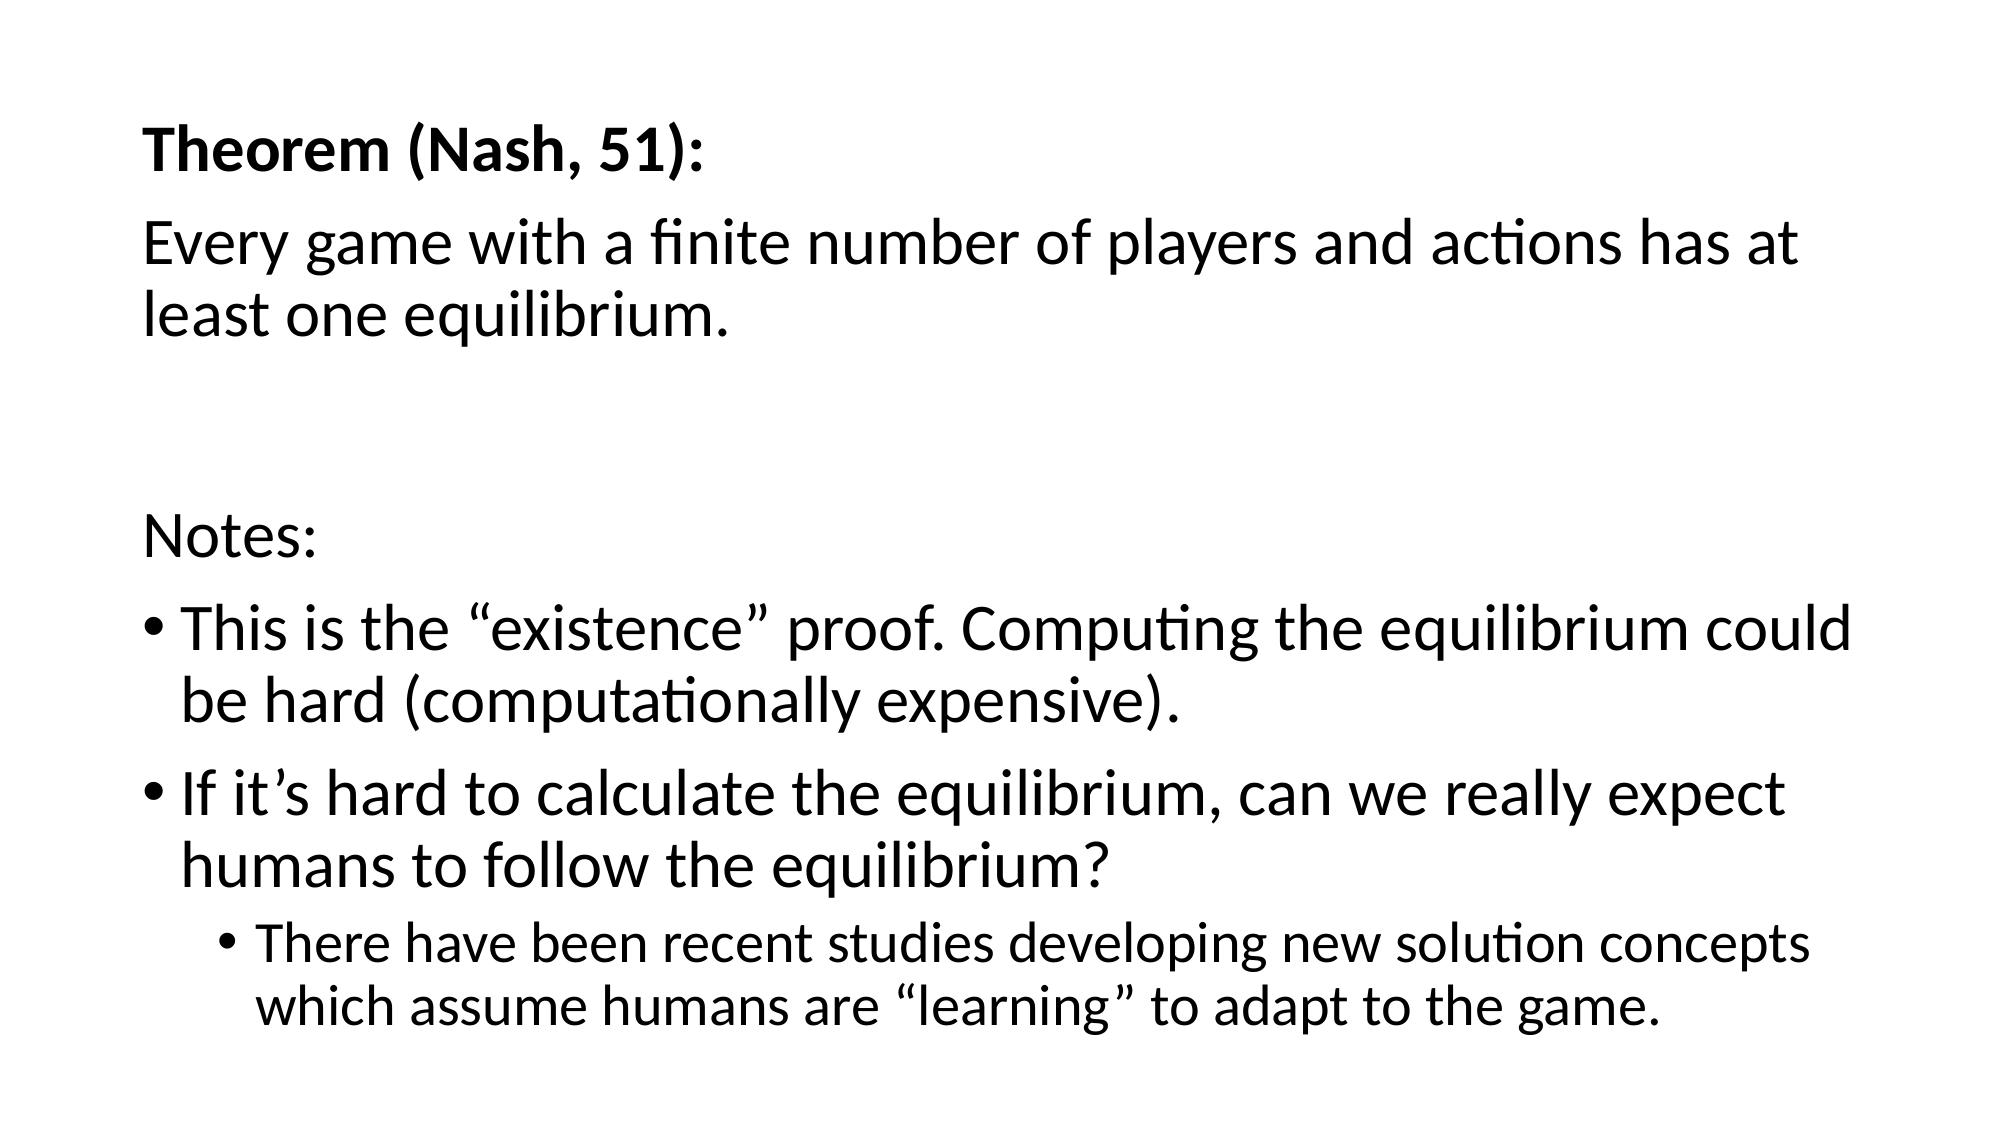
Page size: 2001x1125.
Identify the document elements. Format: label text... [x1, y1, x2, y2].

text_box Notes: This is the “existence” proof. Computing the equilibrium could be hard (computationally expensive). If it’s hard to calculate the equilibrium, can we really expect humans to follow the equilibrium? There have been recent studies developing new solution concepts which assume humans are “learning” to adapt to the game. [127, 492, 1873, 1076]
list Theorem (Nash, 51): Every game with a finite number of players and actions has at least one equilibrium. [127, 106, 1873, 410]
